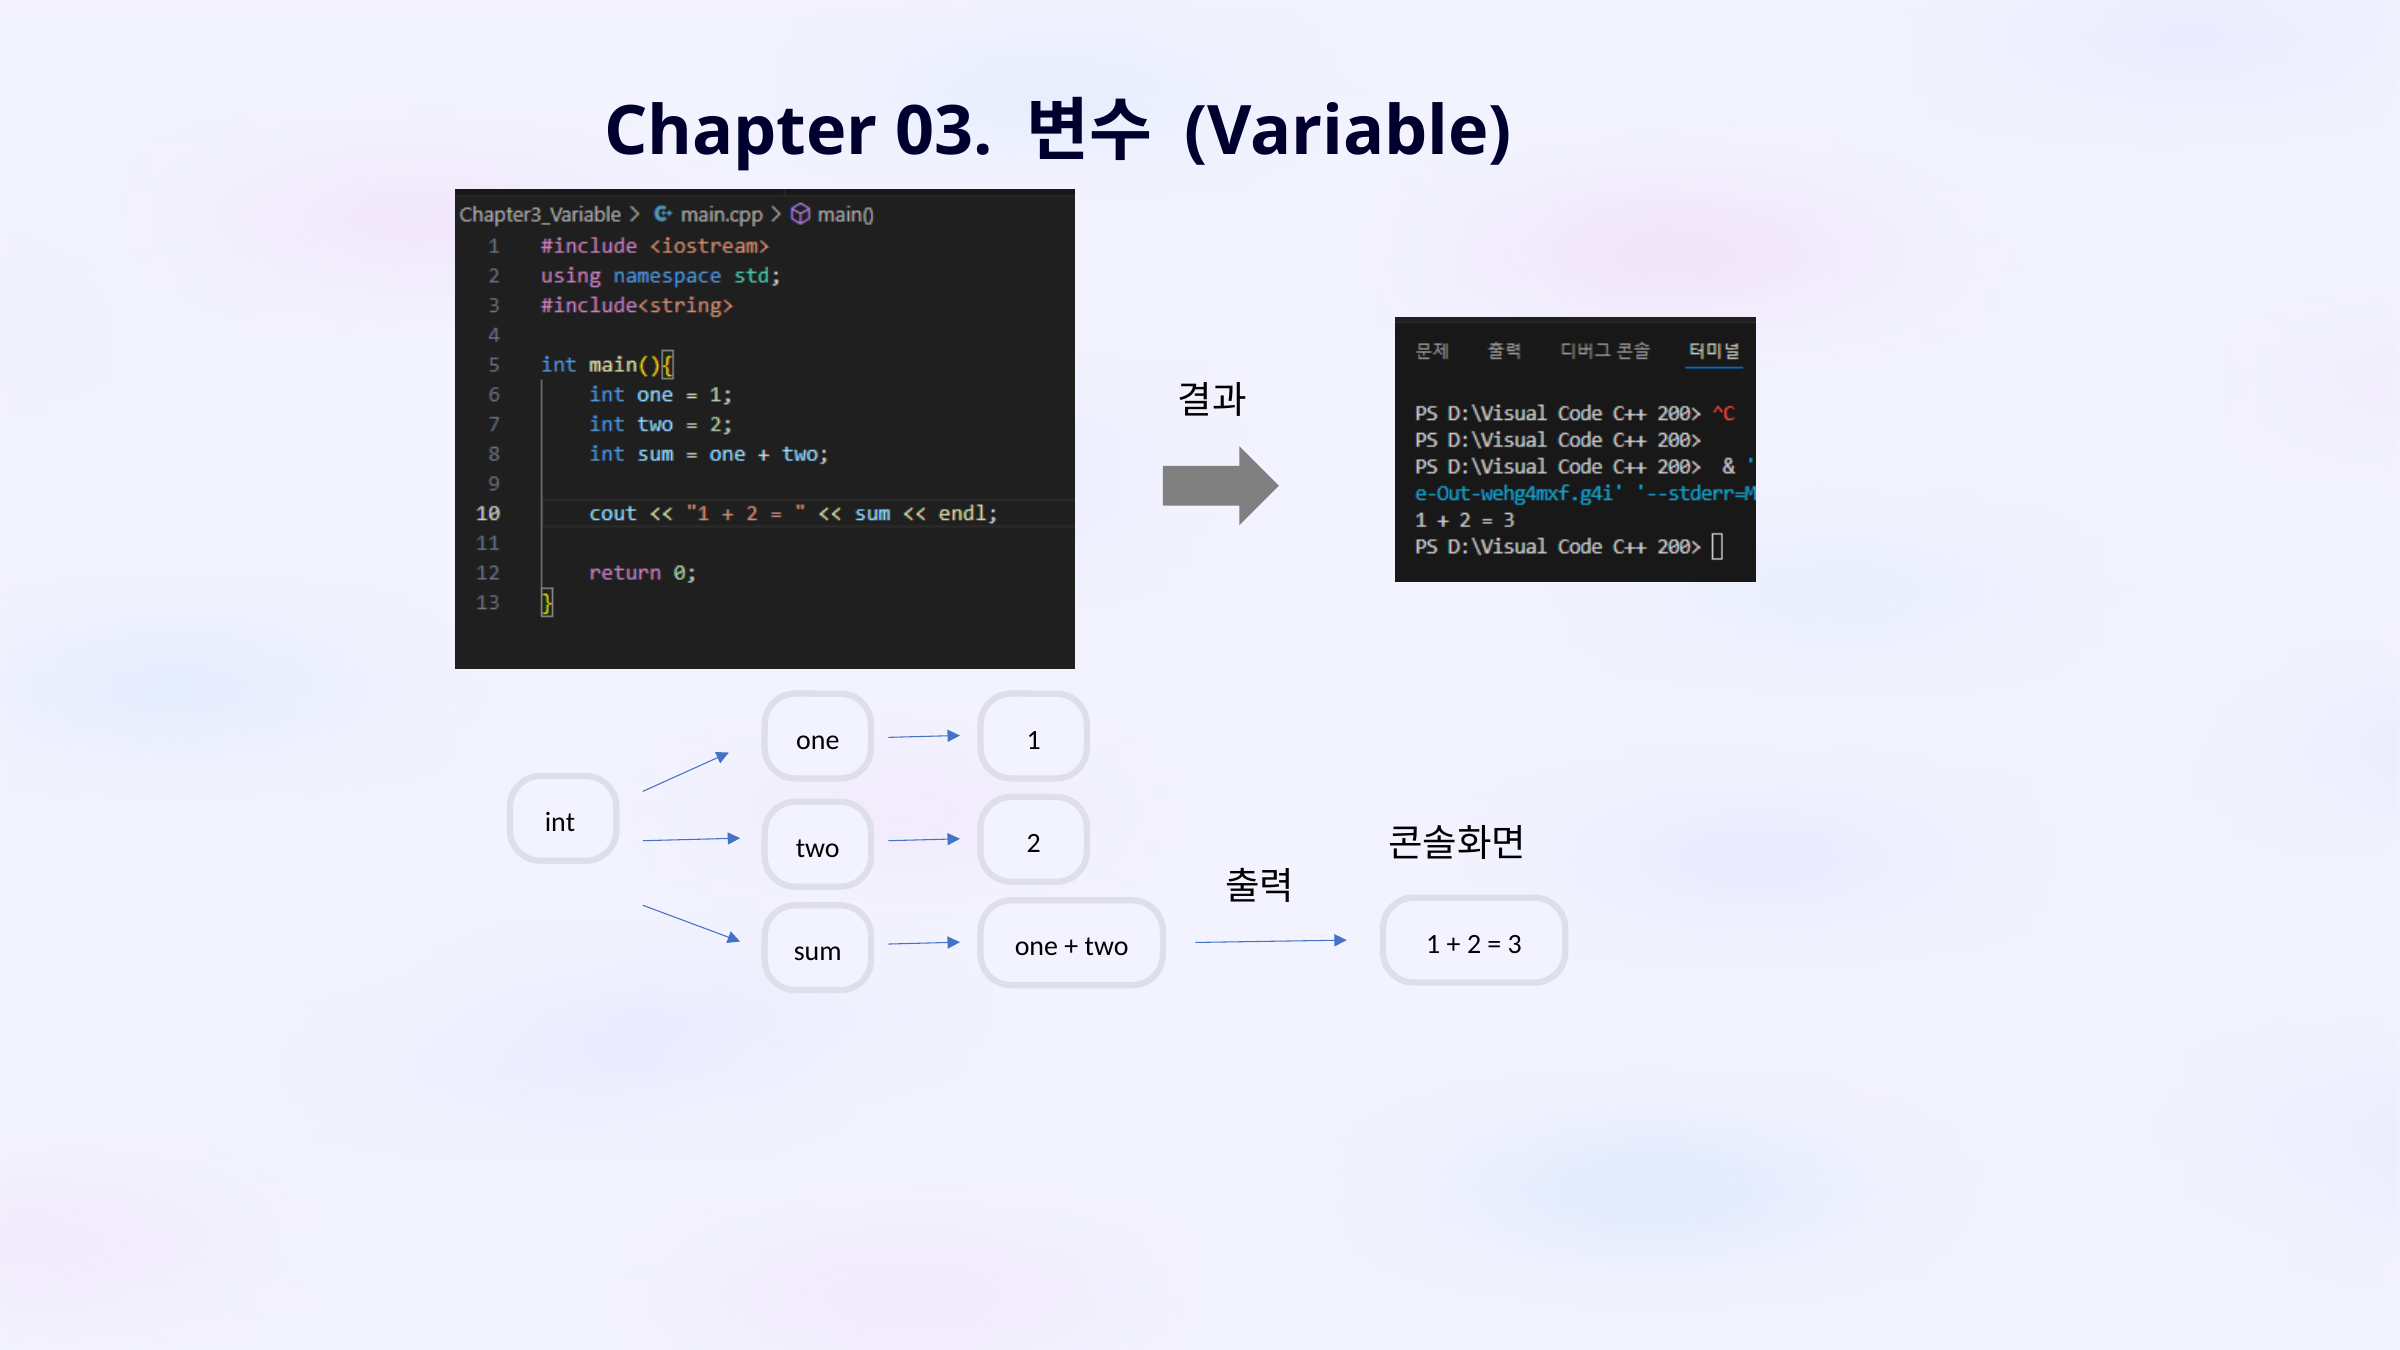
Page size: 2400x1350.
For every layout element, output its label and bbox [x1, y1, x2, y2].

text_box [642, 905, 741, 942]
picture [0, 0, 2400, 1350]
text_box [642, 752, 729, 792]
